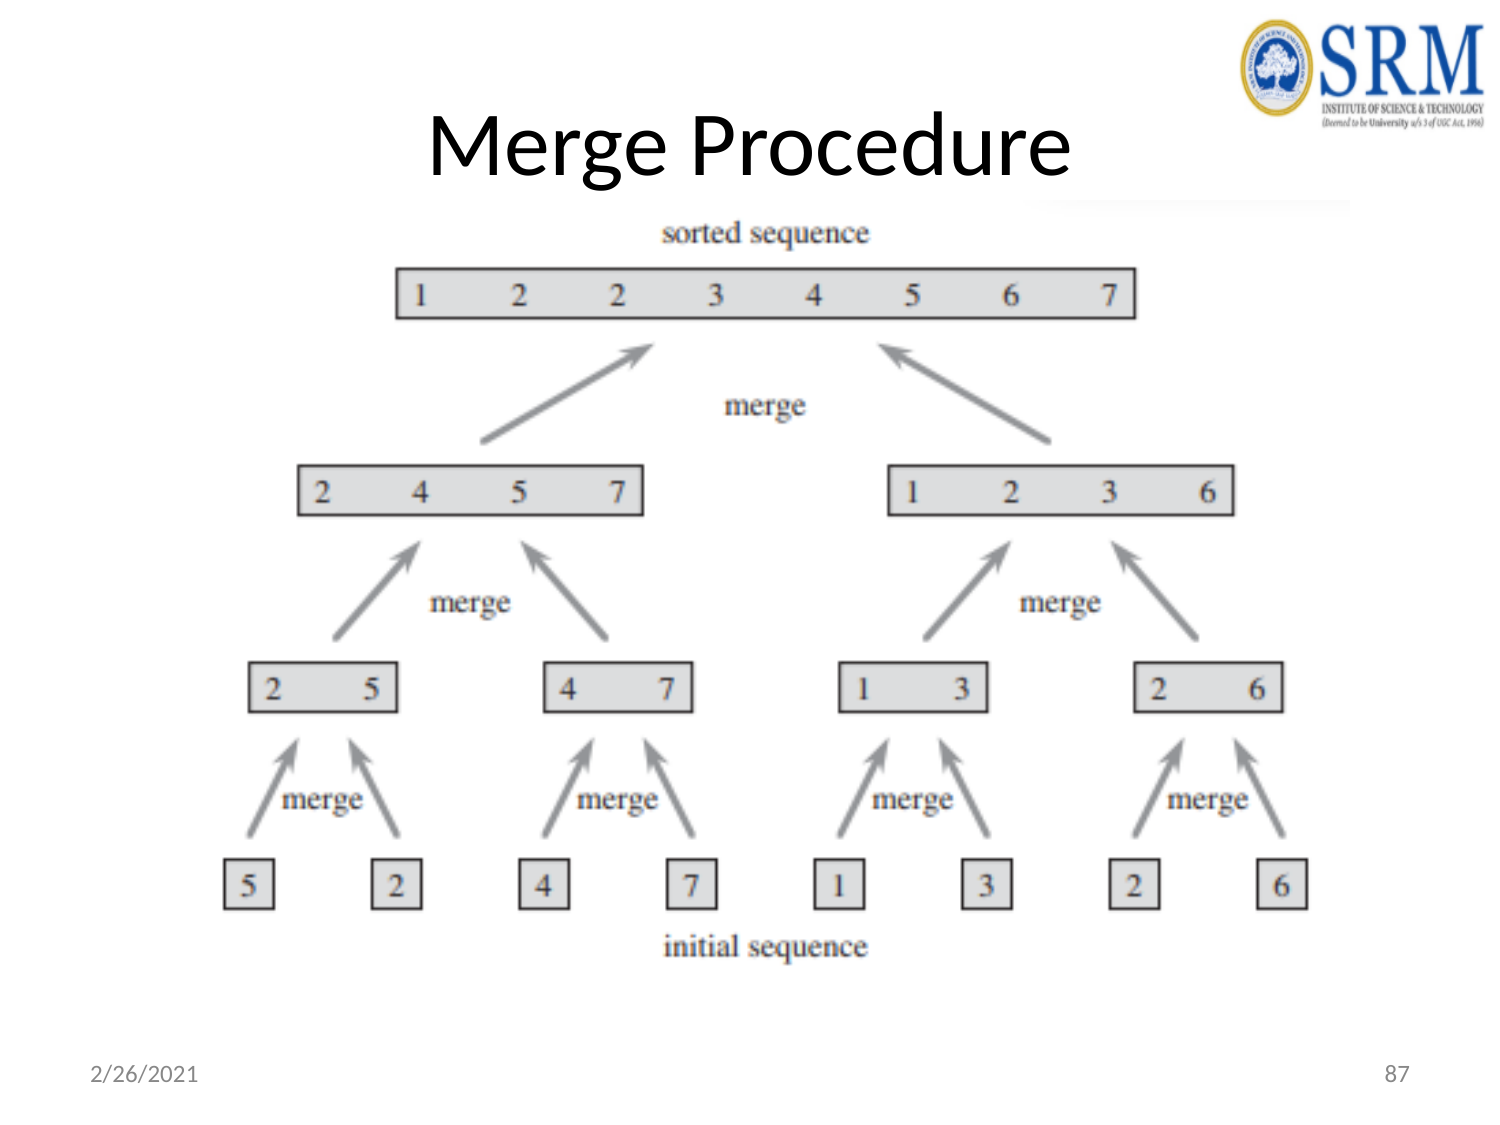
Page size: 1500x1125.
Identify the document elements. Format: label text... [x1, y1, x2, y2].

picture [112, 200, 1351, 993]
slide_number ‹#› [1074, 1042, 1425, 1103]
picture [1238, 0, 1500, 151]
title Merge Procedure [75, 45, 1425, 233]
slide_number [75, 1042, 425, 1103]
